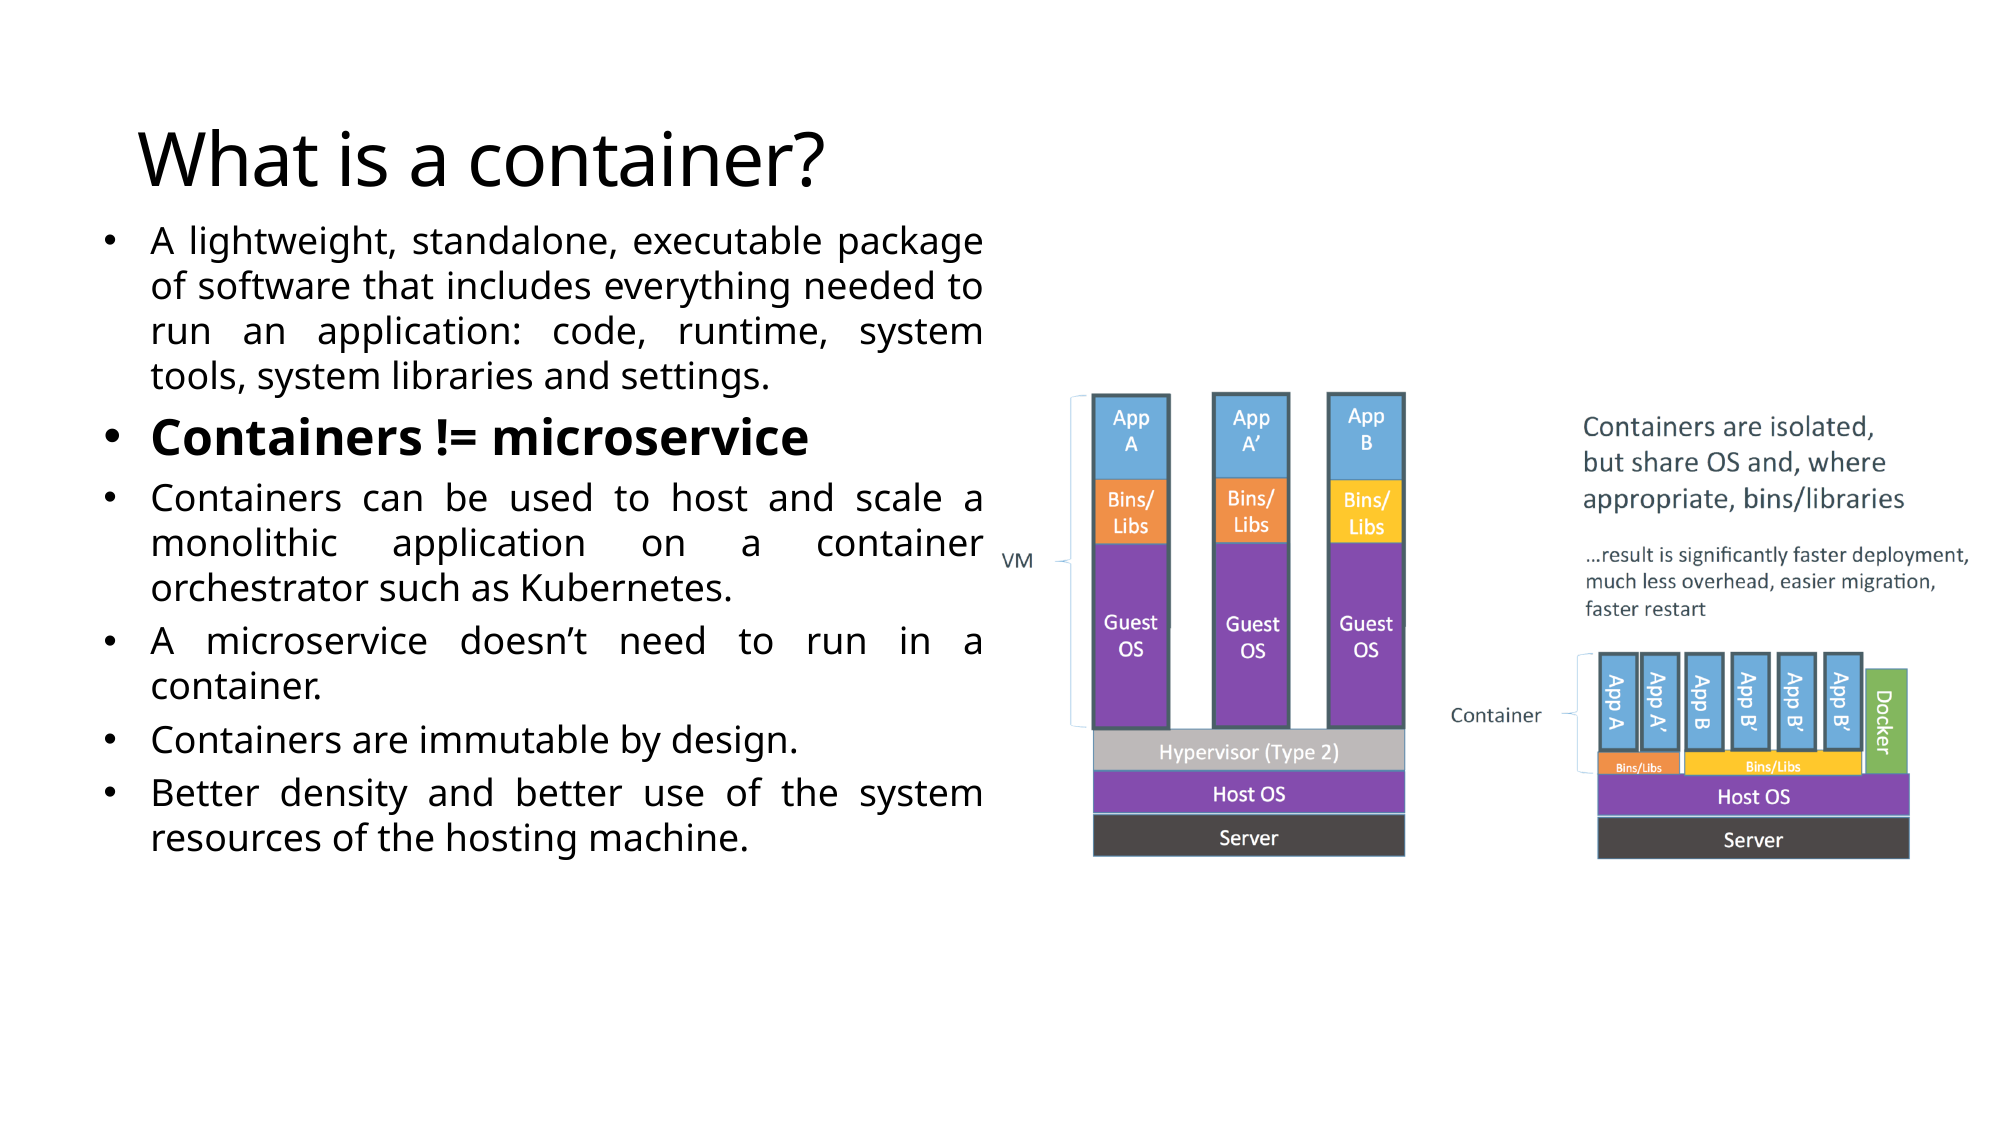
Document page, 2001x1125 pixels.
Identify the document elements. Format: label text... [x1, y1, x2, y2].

text_box A lightweight, standalone, executable package of software that includes everything needed to run an application: code, runtime, system tools, system libraries and settings. Containers != microservice Containers can be used to host and scale a monolithic application on a container orchestrator such as Kubernetes. A microservice doesn’t need to run in a container. Containers are immutable by design. Better density and better use of the system resources of the hosting machine. [88, 209, 1000, 867]
title What is a container? [137, 111, 1863, 299]
picture [993, 377, 1977, 863]
